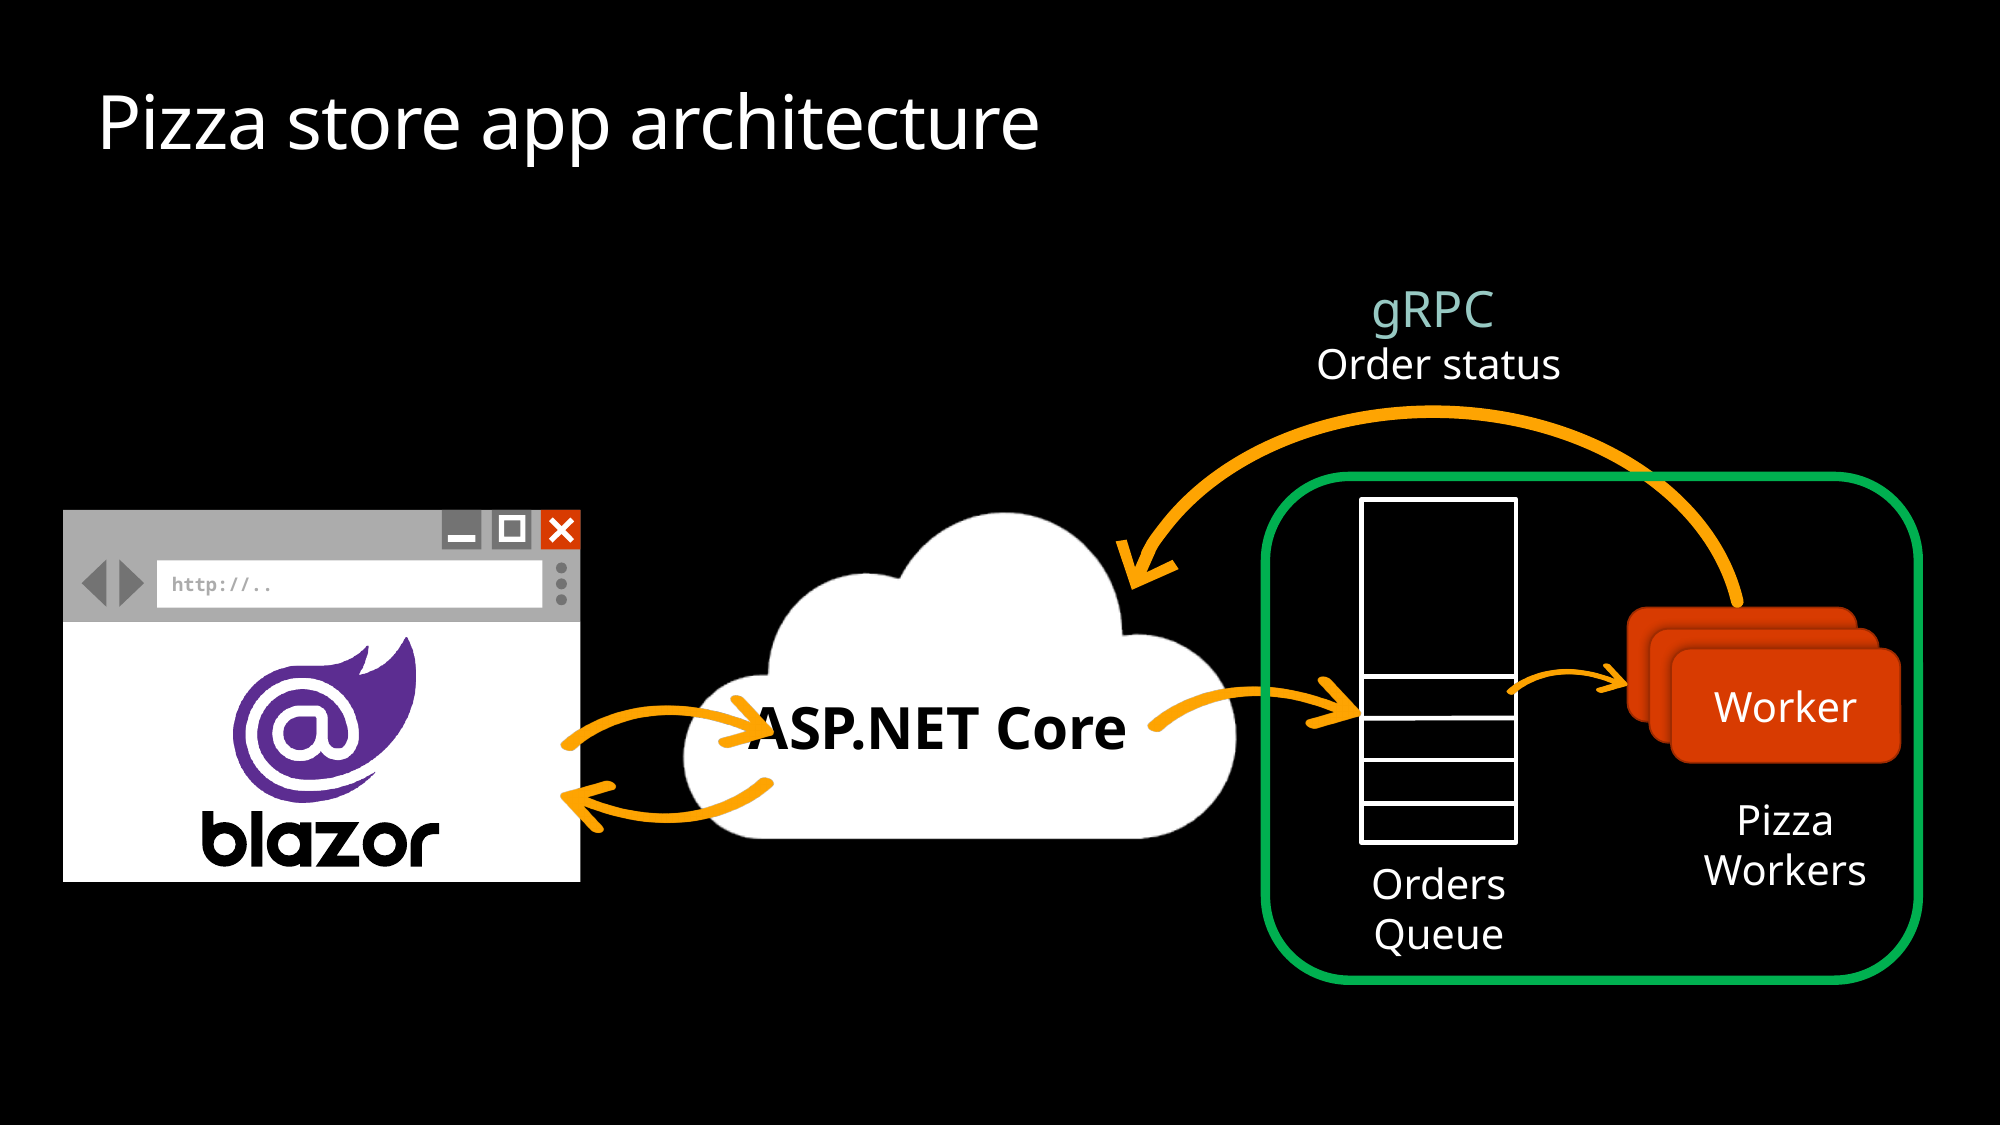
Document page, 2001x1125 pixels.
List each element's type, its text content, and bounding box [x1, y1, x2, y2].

text_box gRPC [1371, 277, 1495, 337]
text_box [1361, 499, 1517, 843]
picture [581, 604, 746, 923]
text_box Order status [1316, 337, 1562, 388]
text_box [1627, 607, 1901, 763]
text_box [645, 349, 1275, 1003]
picture [1526, 611, 1612, 752]
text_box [62, 509, 581, 883]
title Pizza store app architecture [96, 75, 1904, 166]
text_box [1275, 410, 1648, 518]
picture [1181, 586, 1332, 832]
text_box [1275, 475, 1920, 982]
